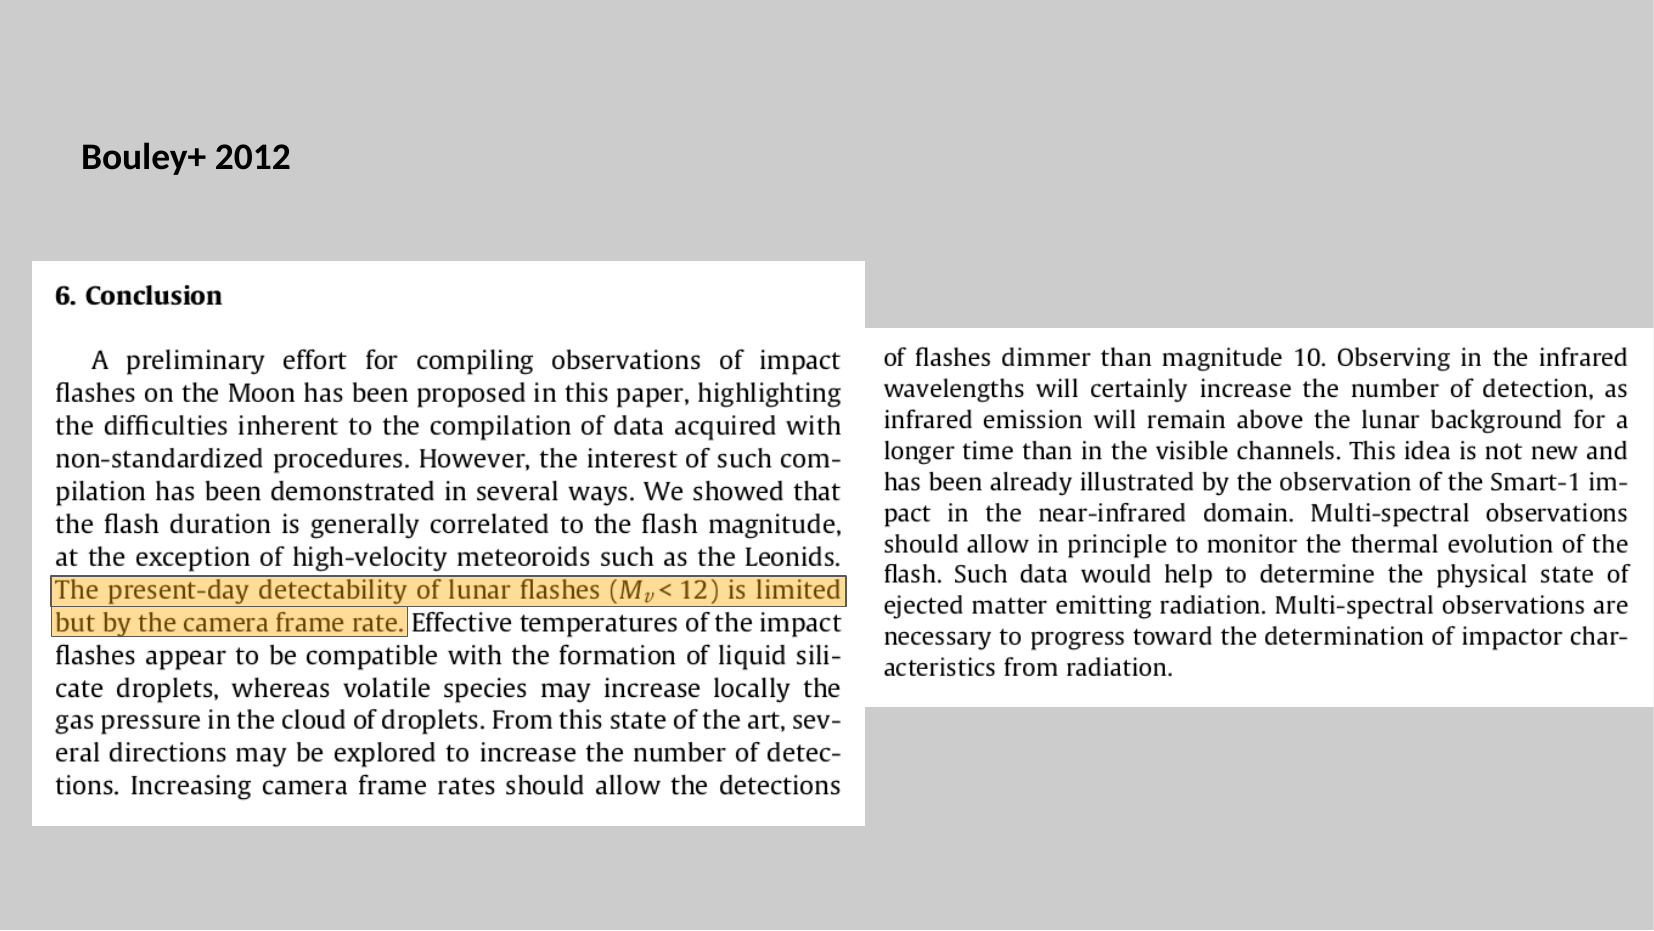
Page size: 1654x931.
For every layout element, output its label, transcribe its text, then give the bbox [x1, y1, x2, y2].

list Bouley+ 2012 [81, 118, 354, 216]
picture [32, 261, 1654, 827]
